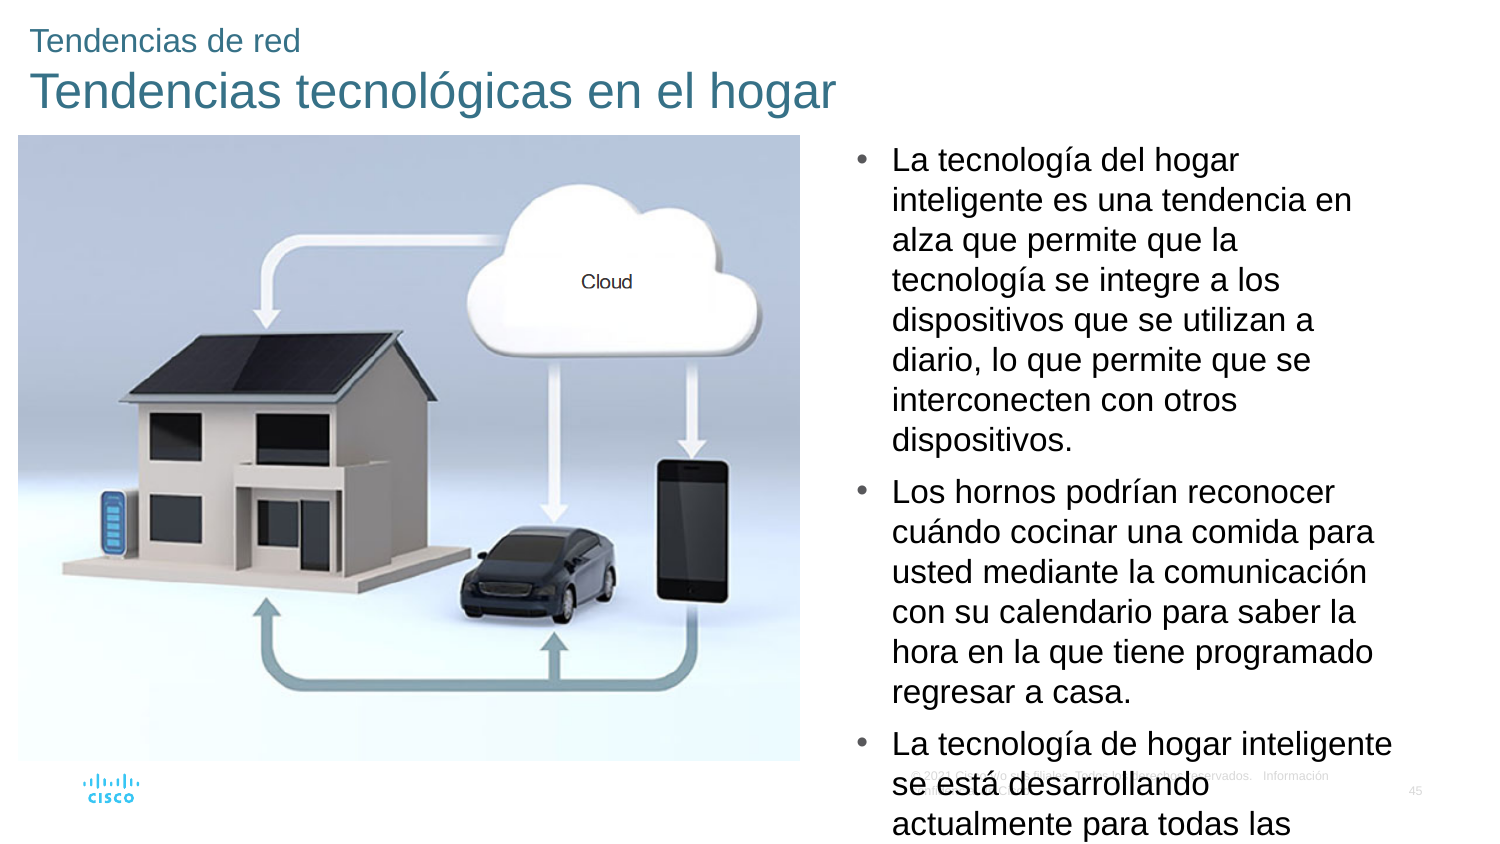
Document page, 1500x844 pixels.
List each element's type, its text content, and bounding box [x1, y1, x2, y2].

picture [14, 130, 802, 764]
title Tendencias de red Tendencias tecnológicas en el hogar [14, 6, 1500, 131]
list La tecnología del hogar inteligente es una tendencia en alza que permite que la tecnología se integre a los dispositivos que se utilizan a diario, lo que permite que se interconecten con otros dispositivos. Los hornos podrían reconocer cuándo cocinar una comida para usted mediante la comunicación con su calendario para saber la hora en la que tiene programado regresar a casa. La tecnología de hogar inteligente se está desarrollando actualmente para todas las habitaciones dentro de una casa. [818, 131, 1429, 663]
